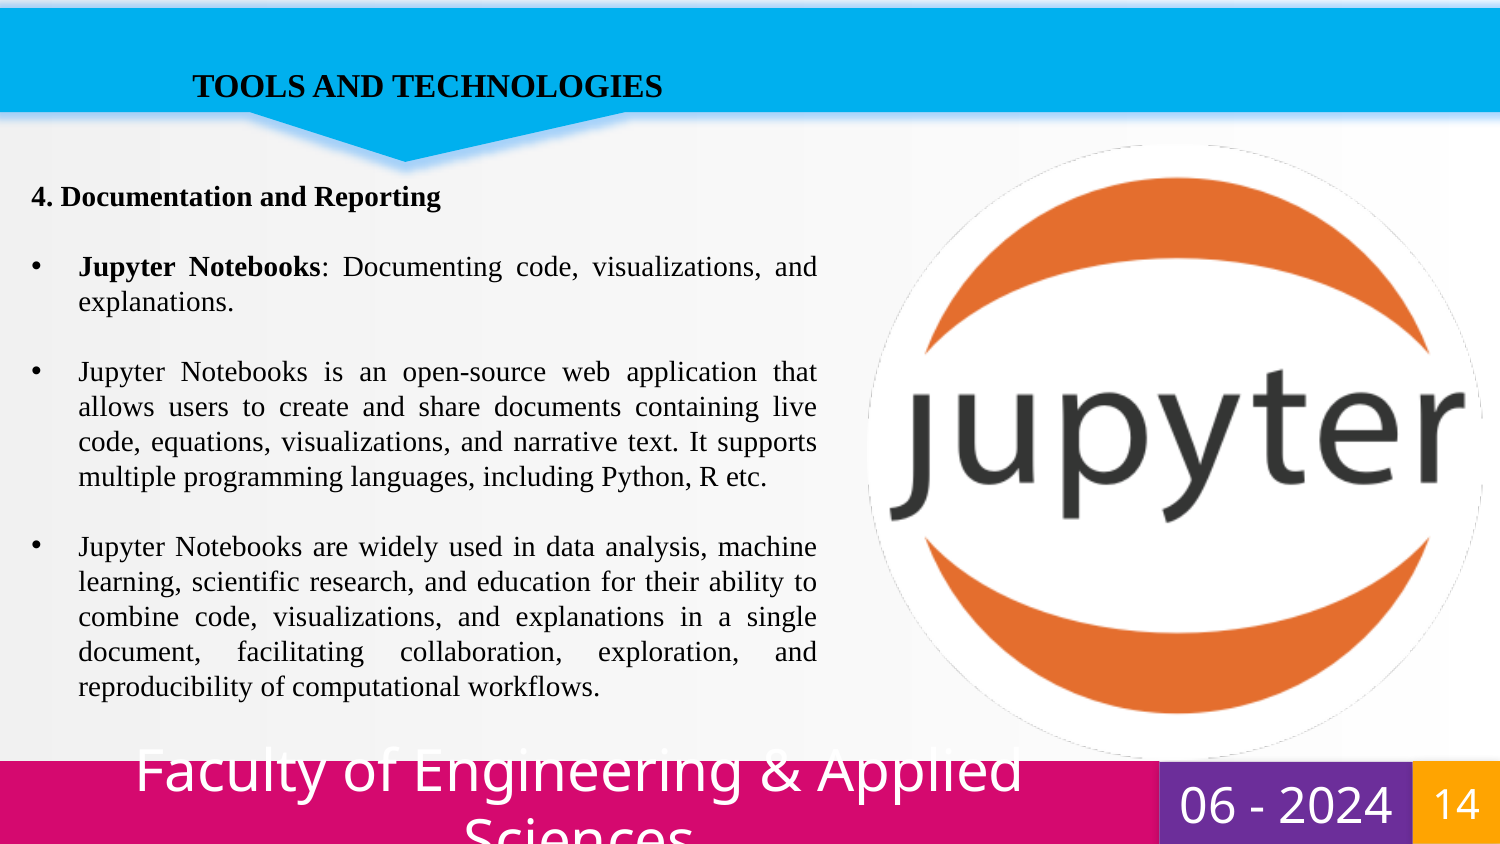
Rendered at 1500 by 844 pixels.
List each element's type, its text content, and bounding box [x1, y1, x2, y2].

text_box 14 [383, 170, 436, 177]
picture [867, 144, 1484, 761]
text_box Faculty of Engineering & Applied Sciences [0, 760, 1158, 844]
text_box 06 - 2024 [1158, 761, 1412, 844]
text_box TOOLS AND TECHNOLOGIES [177, 56, 770, 112]
text_box [0, 6, 1500, 164]
text_box 14 [1412, 760, 1500, 844]
text_box 4. Documentation and Reporting Jupyter Notebooks: Documenting code, visualizations, and explanations. Jupyter Notebooks is an open-source web application that allows users to create and share documents containing live code, equations, visualizations, and narrative text. It supports multiple programming languages, including Python, R etc. Jupyter Notebooks are widely used in data analysis, machine learning, scientific research, and education for their ability to combine code, visualizations, and explanations in a single document, facilitating collaboration, exploration, and reproducibility of computational workflows. [16, 170, 833, 745]
